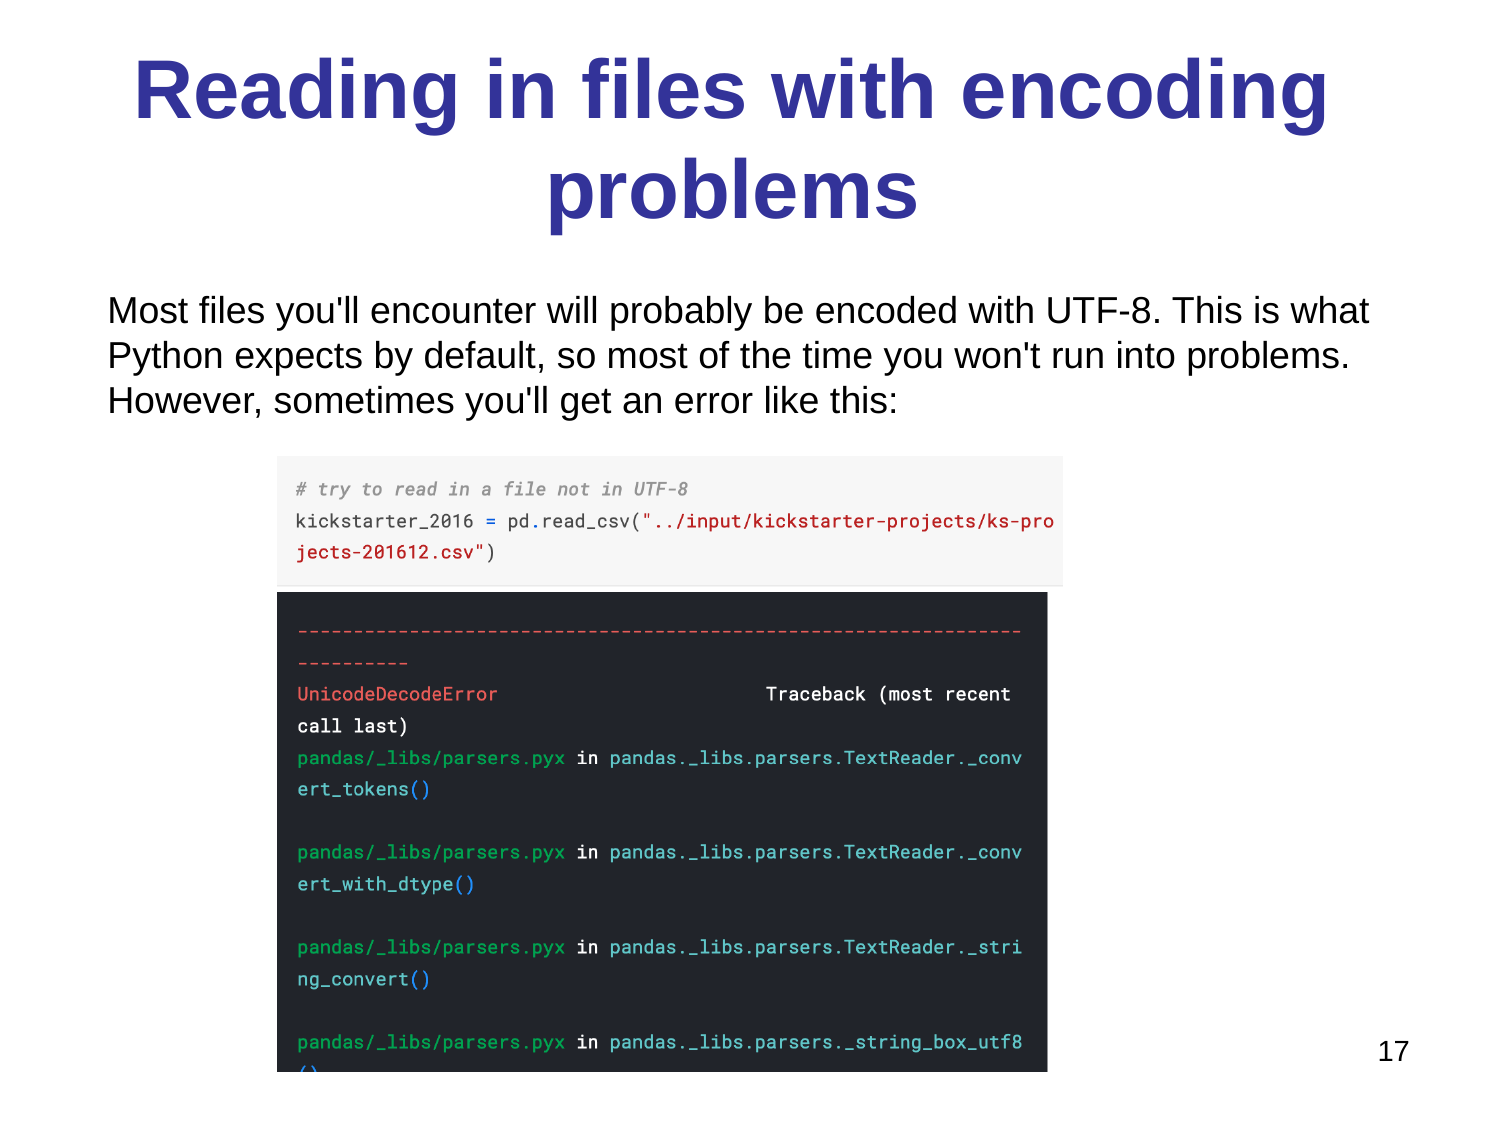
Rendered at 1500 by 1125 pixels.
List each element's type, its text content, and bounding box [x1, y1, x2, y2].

title Reading in files with encoding problems [57, 91, 1408, 172]
picture [277, 455, 1063, 1072]
text_box [49, 172, 1447, 279]
text_box Most files you'll encounter will probably be encoded with UTF-8. This is what Python expects by default, so most of the time you won't run into problems. However, sometimes you'll get an error like this: [92, 278, 1415, 429]
slide_number 17 [1074, 1024, 1426, 1103]
